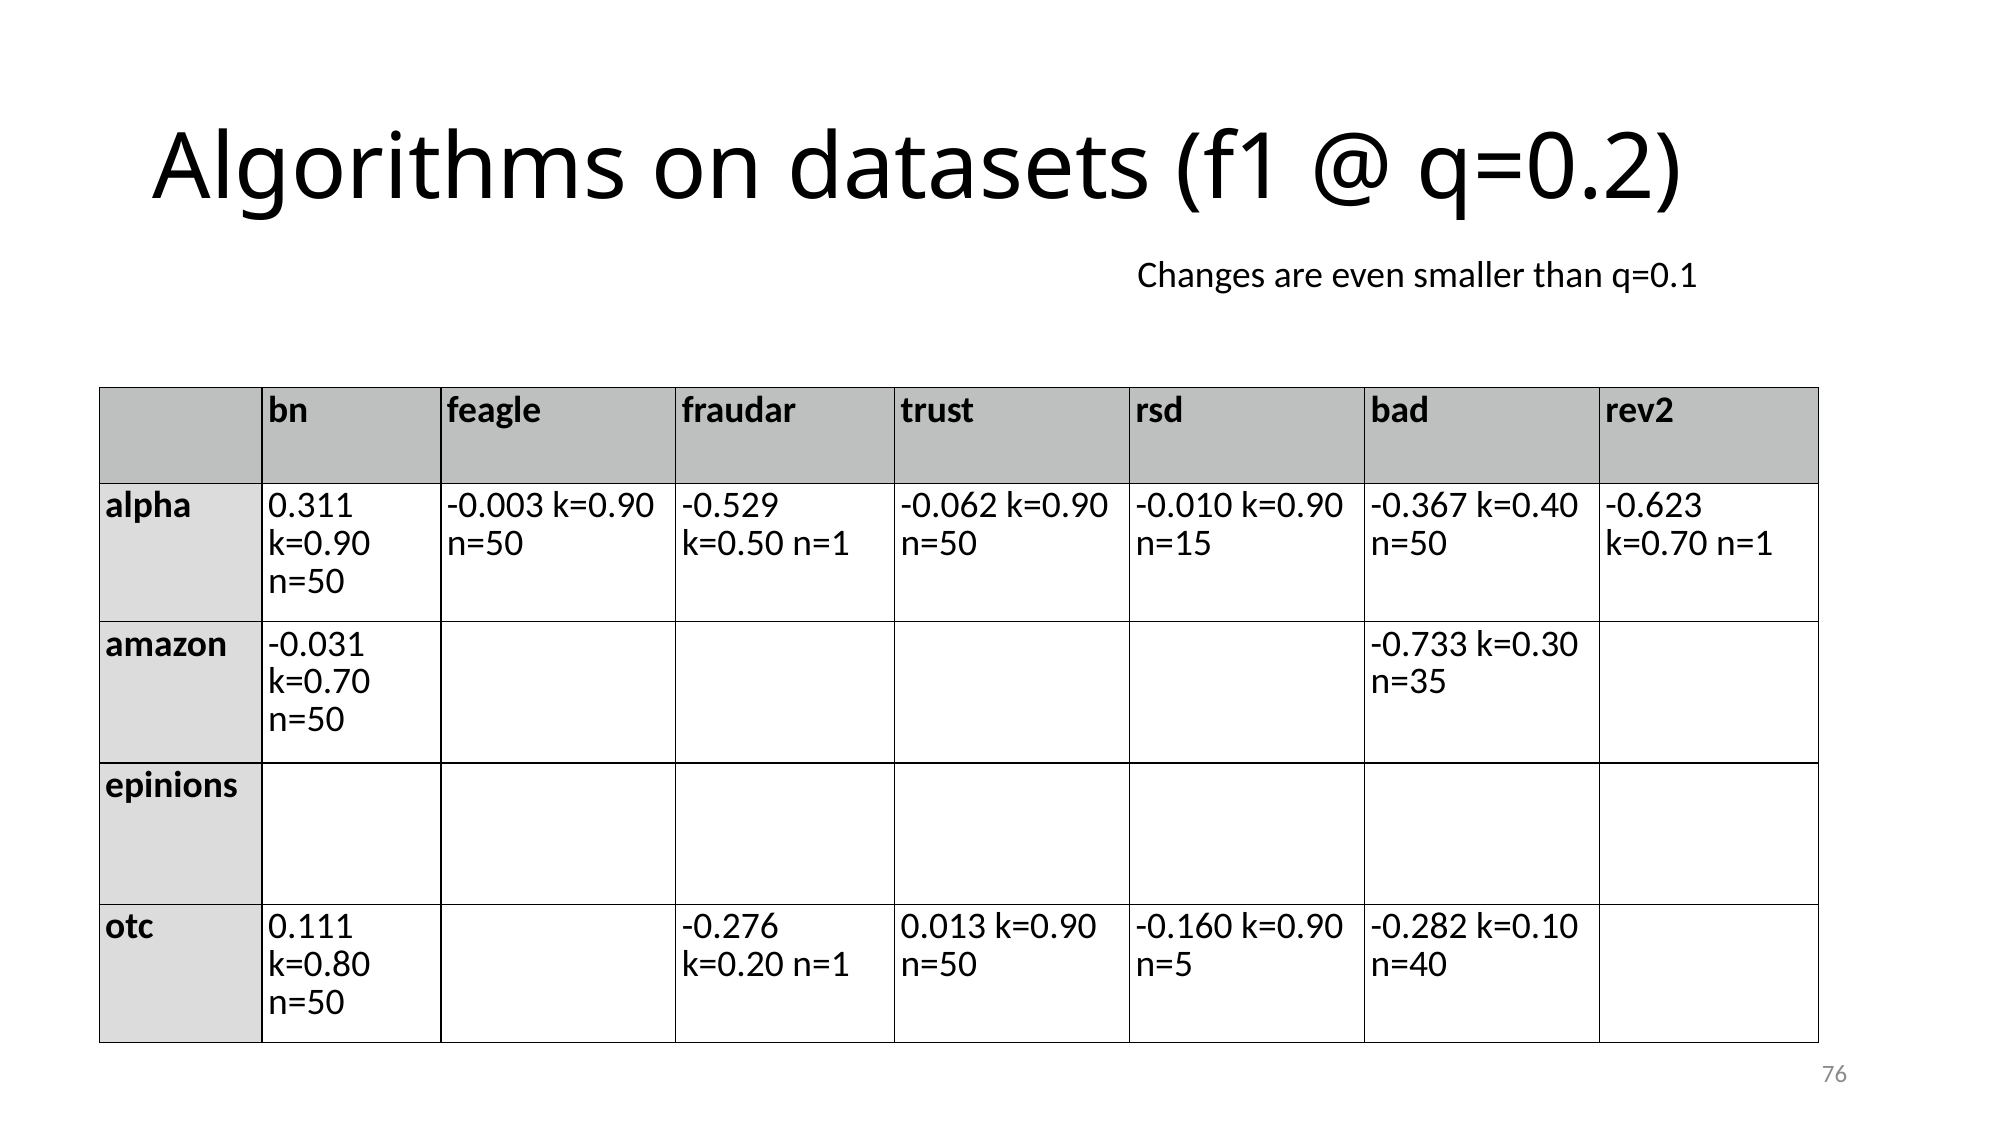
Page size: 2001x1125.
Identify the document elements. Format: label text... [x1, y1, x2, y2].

text_box Changes are even smaller than q=0.1 [1122, 242, 1714, 302]
table_cell [895, 764, 1129, 904]
table_cell amazon [100, 622, 261, 762]
table_header rev2 [1600, 388, 1818, 483]
table_header [100, 388, 261, 483]
table_header bn [263, 388, 440, 483]
table_cell [1130, 764, 1364, 904]
table_cell [895, 622, 1129, 762]
table_cell [676, 764, 894, 904]
table_cell 0.111 k=0.80 n=50 [263, 905, 440, 1042]
table_cell -0.529 k=0.50 n=1 [676, 484, 894, 621]
table_cell 0.013 k=0.90 n=50 [895, 905, 1129, 1042]
table_header trust [895, 388, 1129, 483]
table_cell otc [100, 905, 261, 1042]
table_cell [1365, 764, 1599, 904]
table_cell [263, 764, 440, 904]
table_cell epinions [100, 764, 261, 904]
table_cell alpha [100, 484, 261, 621]
table_cell [676, 622, 894, 762]
table_cell [1600, 905, 1818, 1042]
table_cell [442, 764, 675, 904]
title Algorithms on datasets (f1 @ q=0.2) [137, 59, 1863, 278]
table_cell [1600, 764, 1818, 904]
table_cell -0.160 k=0.90 n=5 [1130, 905, 1364, 1042]
table_cell -0.282 k=0.10 n=40 [1365, 905, 1599, 1042]
table_header bad [1365, 388, 1599, 483]
table_header fraudar [676, 388, 894, 483]
table_cell [442, 622, 675, 762]
table_cell 0.311 k=0.90 n=50 [263, 484, 440, 621]
table_cell -0.010 k=0.90 n=15 [1130, 484, 1364, 621]
table_cell -0.003 k=0.90 n=50 [442, 484, 675, 621]
table_cell -0.031 k=0.70 n=50 [263, 622, 440, 762]
table_cell -0.276 k=0.20 n=1 [676, 905, 894, 1042]
slide_number 76 [1412, 1042, 1863, 1103]
table_header feagle [442, 388, 675, 483]
table_cell [1600, 622, 1818, 762]
table_cell -0.062 k=0.90 n=50 [895, 484, 1129, 621]
table_cell [442, 905, 675, 1042]
table_cell [1130, 622, 1364, 762]
table_header rsd [1130, 388, 1364, 483]
table_cell -0.733 k=0.30 n=35 [1365, 622, 1599, 762]
table_cell -0.623 k=0.70 n=1 [1600, 484, 1818, 621]
table_cell -0.367 k=0.40 n=50 [1365, 484, 1599, 621]
